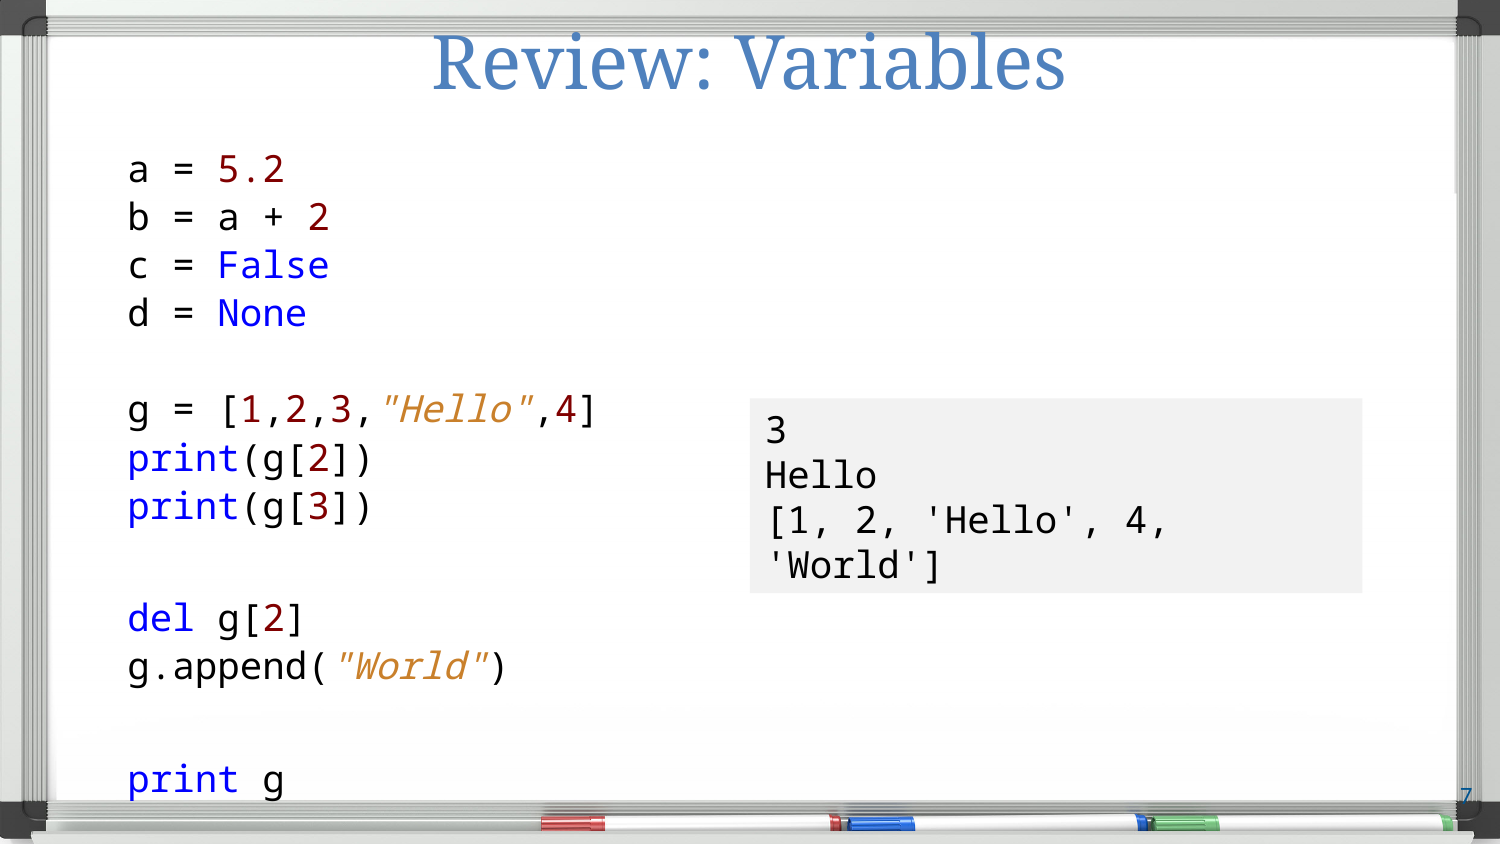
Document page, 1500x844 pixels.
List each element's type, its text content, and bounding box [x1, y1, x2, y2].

text_box a = 5.2 b = a + 2 c = False d = None g = [1,2,3,"Hello",4] print(g[2]) print(g[3]) del g[2] g.append("World") print g [112, 134, 863, 807]
picture [0, 0, 1500, 844]
slide_number 7 [1387, 771, 1488, 817]
text_box 3 Hello [1, 2, 'Hello', 4, 'World'] [863, 398, 1363, 594]
title Review: Variables [12, 9, 1488, 110]
